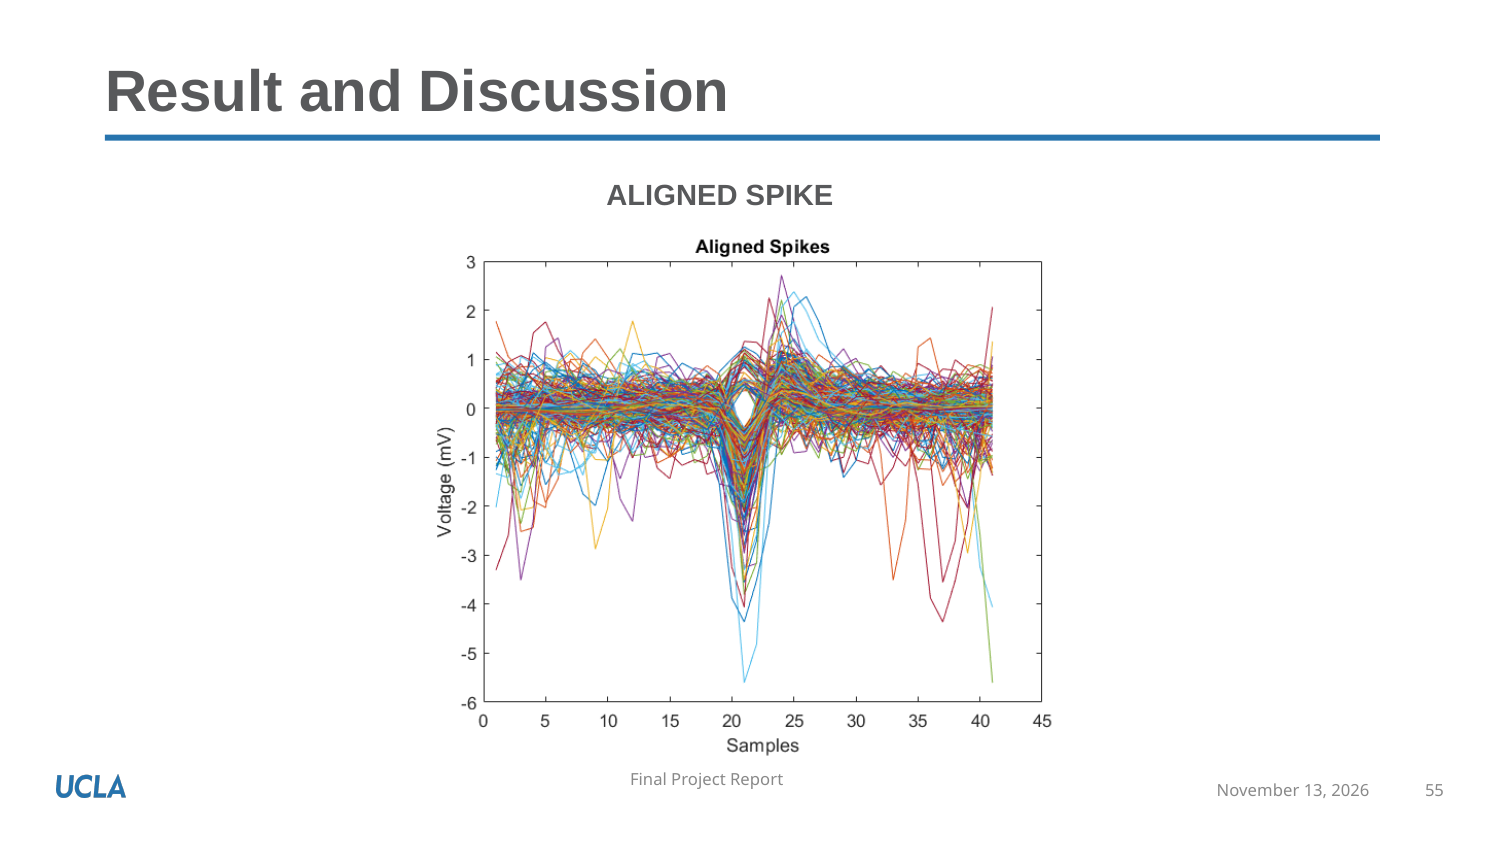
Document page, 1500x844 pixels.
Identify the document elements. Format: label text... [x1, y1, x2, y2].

list Aligned Spike [435, 176, 1065, 213]
picture [427, 221, 1073, 762]
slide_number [1215, 780, 1370, 840]
picture [56, 774, 126, 798]
title Result and Discussion [105, 60, 1380, 125]
slide_number 55 [1425, 780, 1500, 840]
